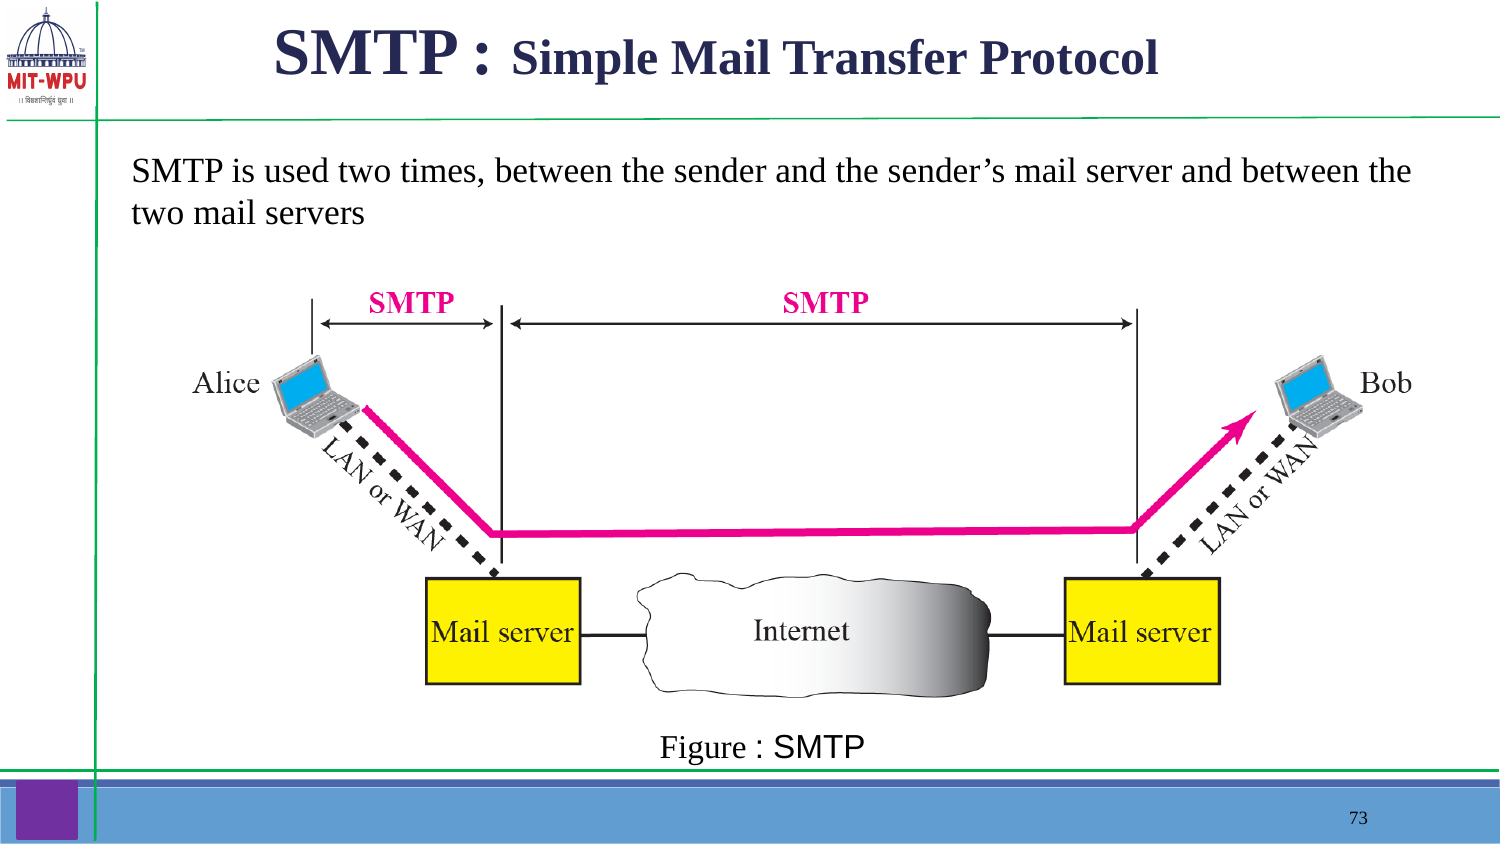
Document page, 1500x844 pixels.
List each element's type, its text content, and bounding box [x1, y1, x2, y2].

slide_number ‹#› [1218, 794, 1380, 840]
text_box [94, 780, 98, 842]
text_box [6, 116, 89, 121]
text_box SMTP is used two times, between the sender and the sender’s mail server and between the two mail servers [116, 131, 1470, 247]
text_box [17, 782, 76, 839]
text_box Figure : SMTP [145, 710, 1380, 769]
picture [192, 286, 1412, 699]
picture [6, 7, 96, 106]
title SMTP : Simple Mail Transfer Protocol [262, 0, 1500, 94]
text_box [94, 111, 98, 770]
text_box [102, 116, 1500, 121]
